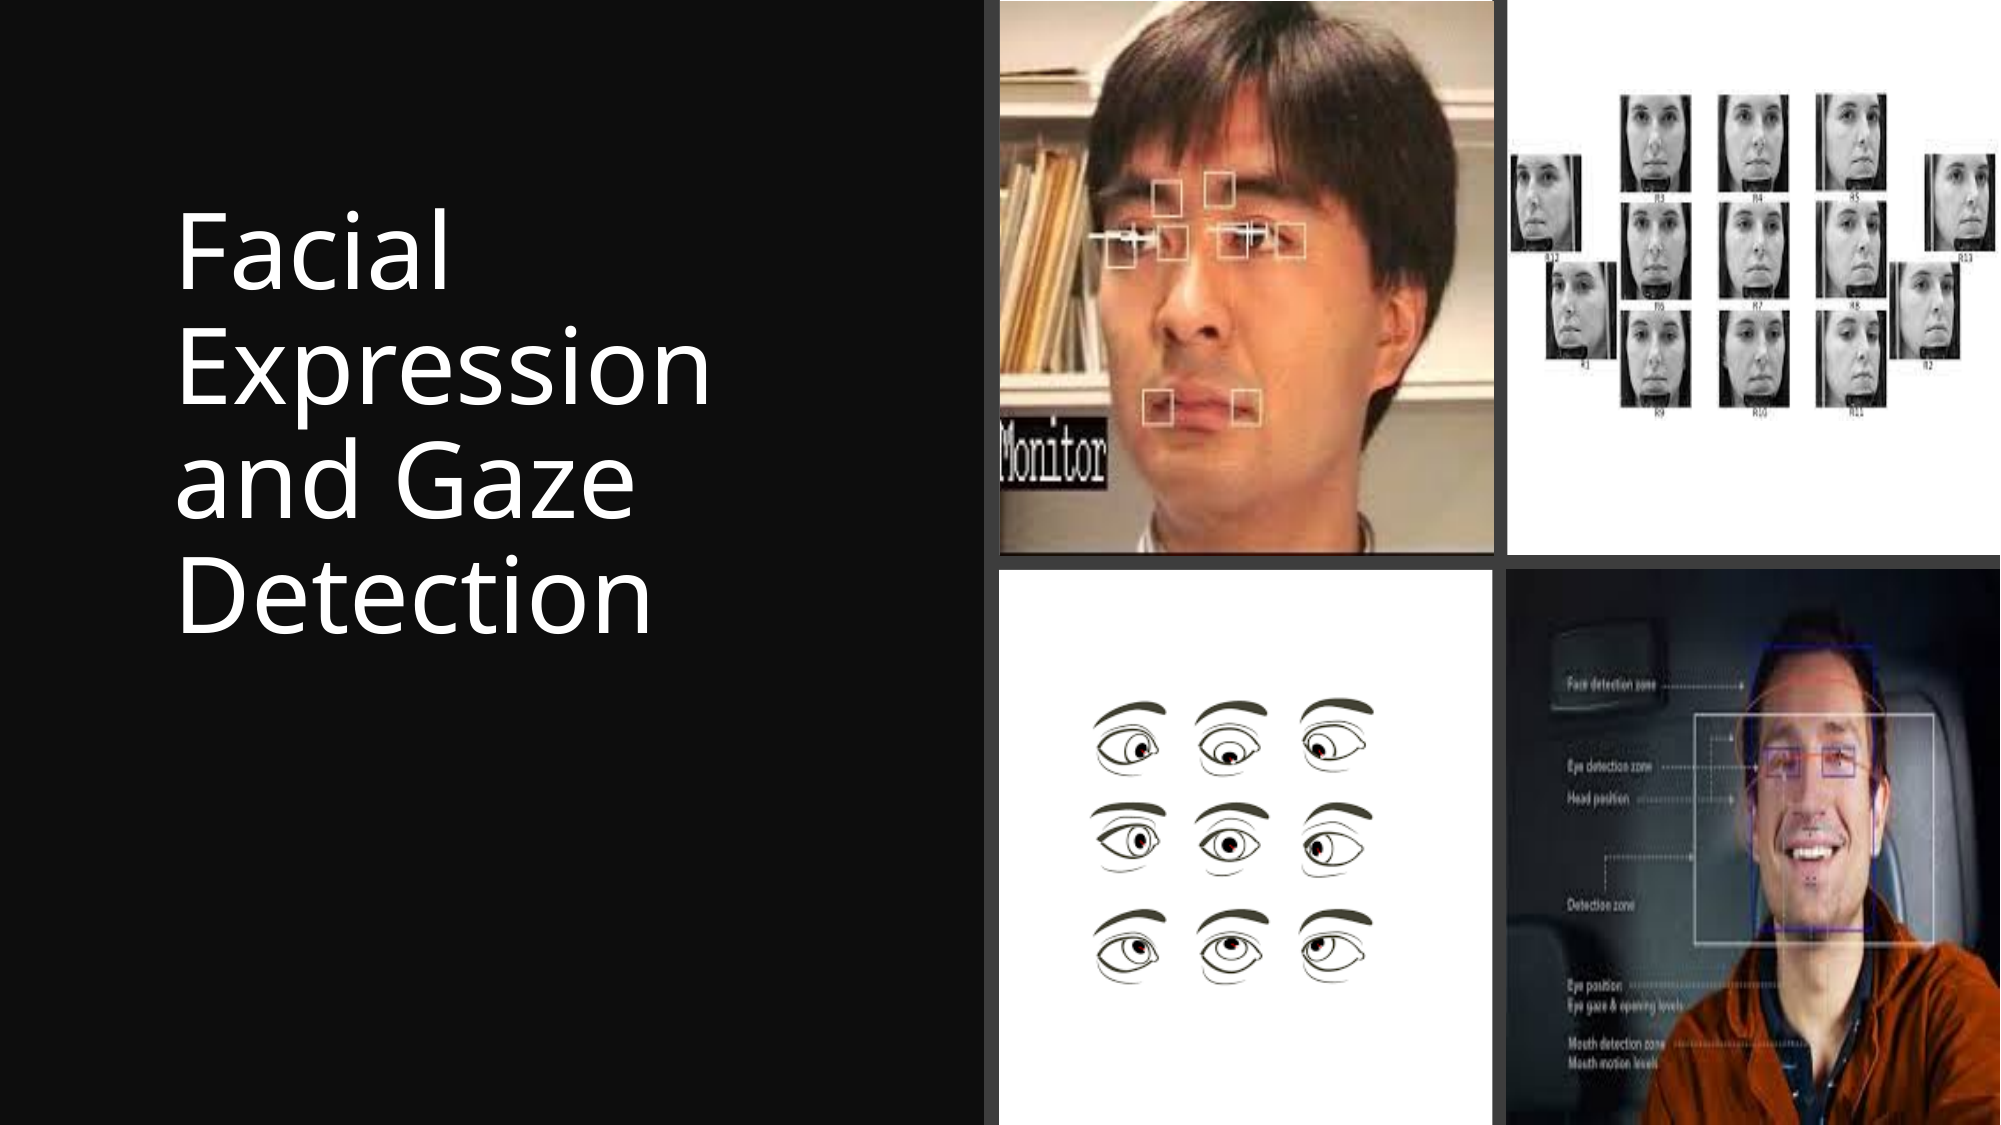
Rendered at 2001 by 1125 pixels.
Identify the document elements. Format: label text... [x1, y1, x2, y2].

text_box [983, 0, 2000, 1125]
title Facial Expression and Gaze Detection [158, 158, 893, 664]
picture [1000, 1, 1494, 556]
picture [1508, 52, 2000, 503]
text_box [1506, 0, 2000, 556]
picture [1029, 622, 1435, 1043]
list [1506, 569, 2000, 1125]
